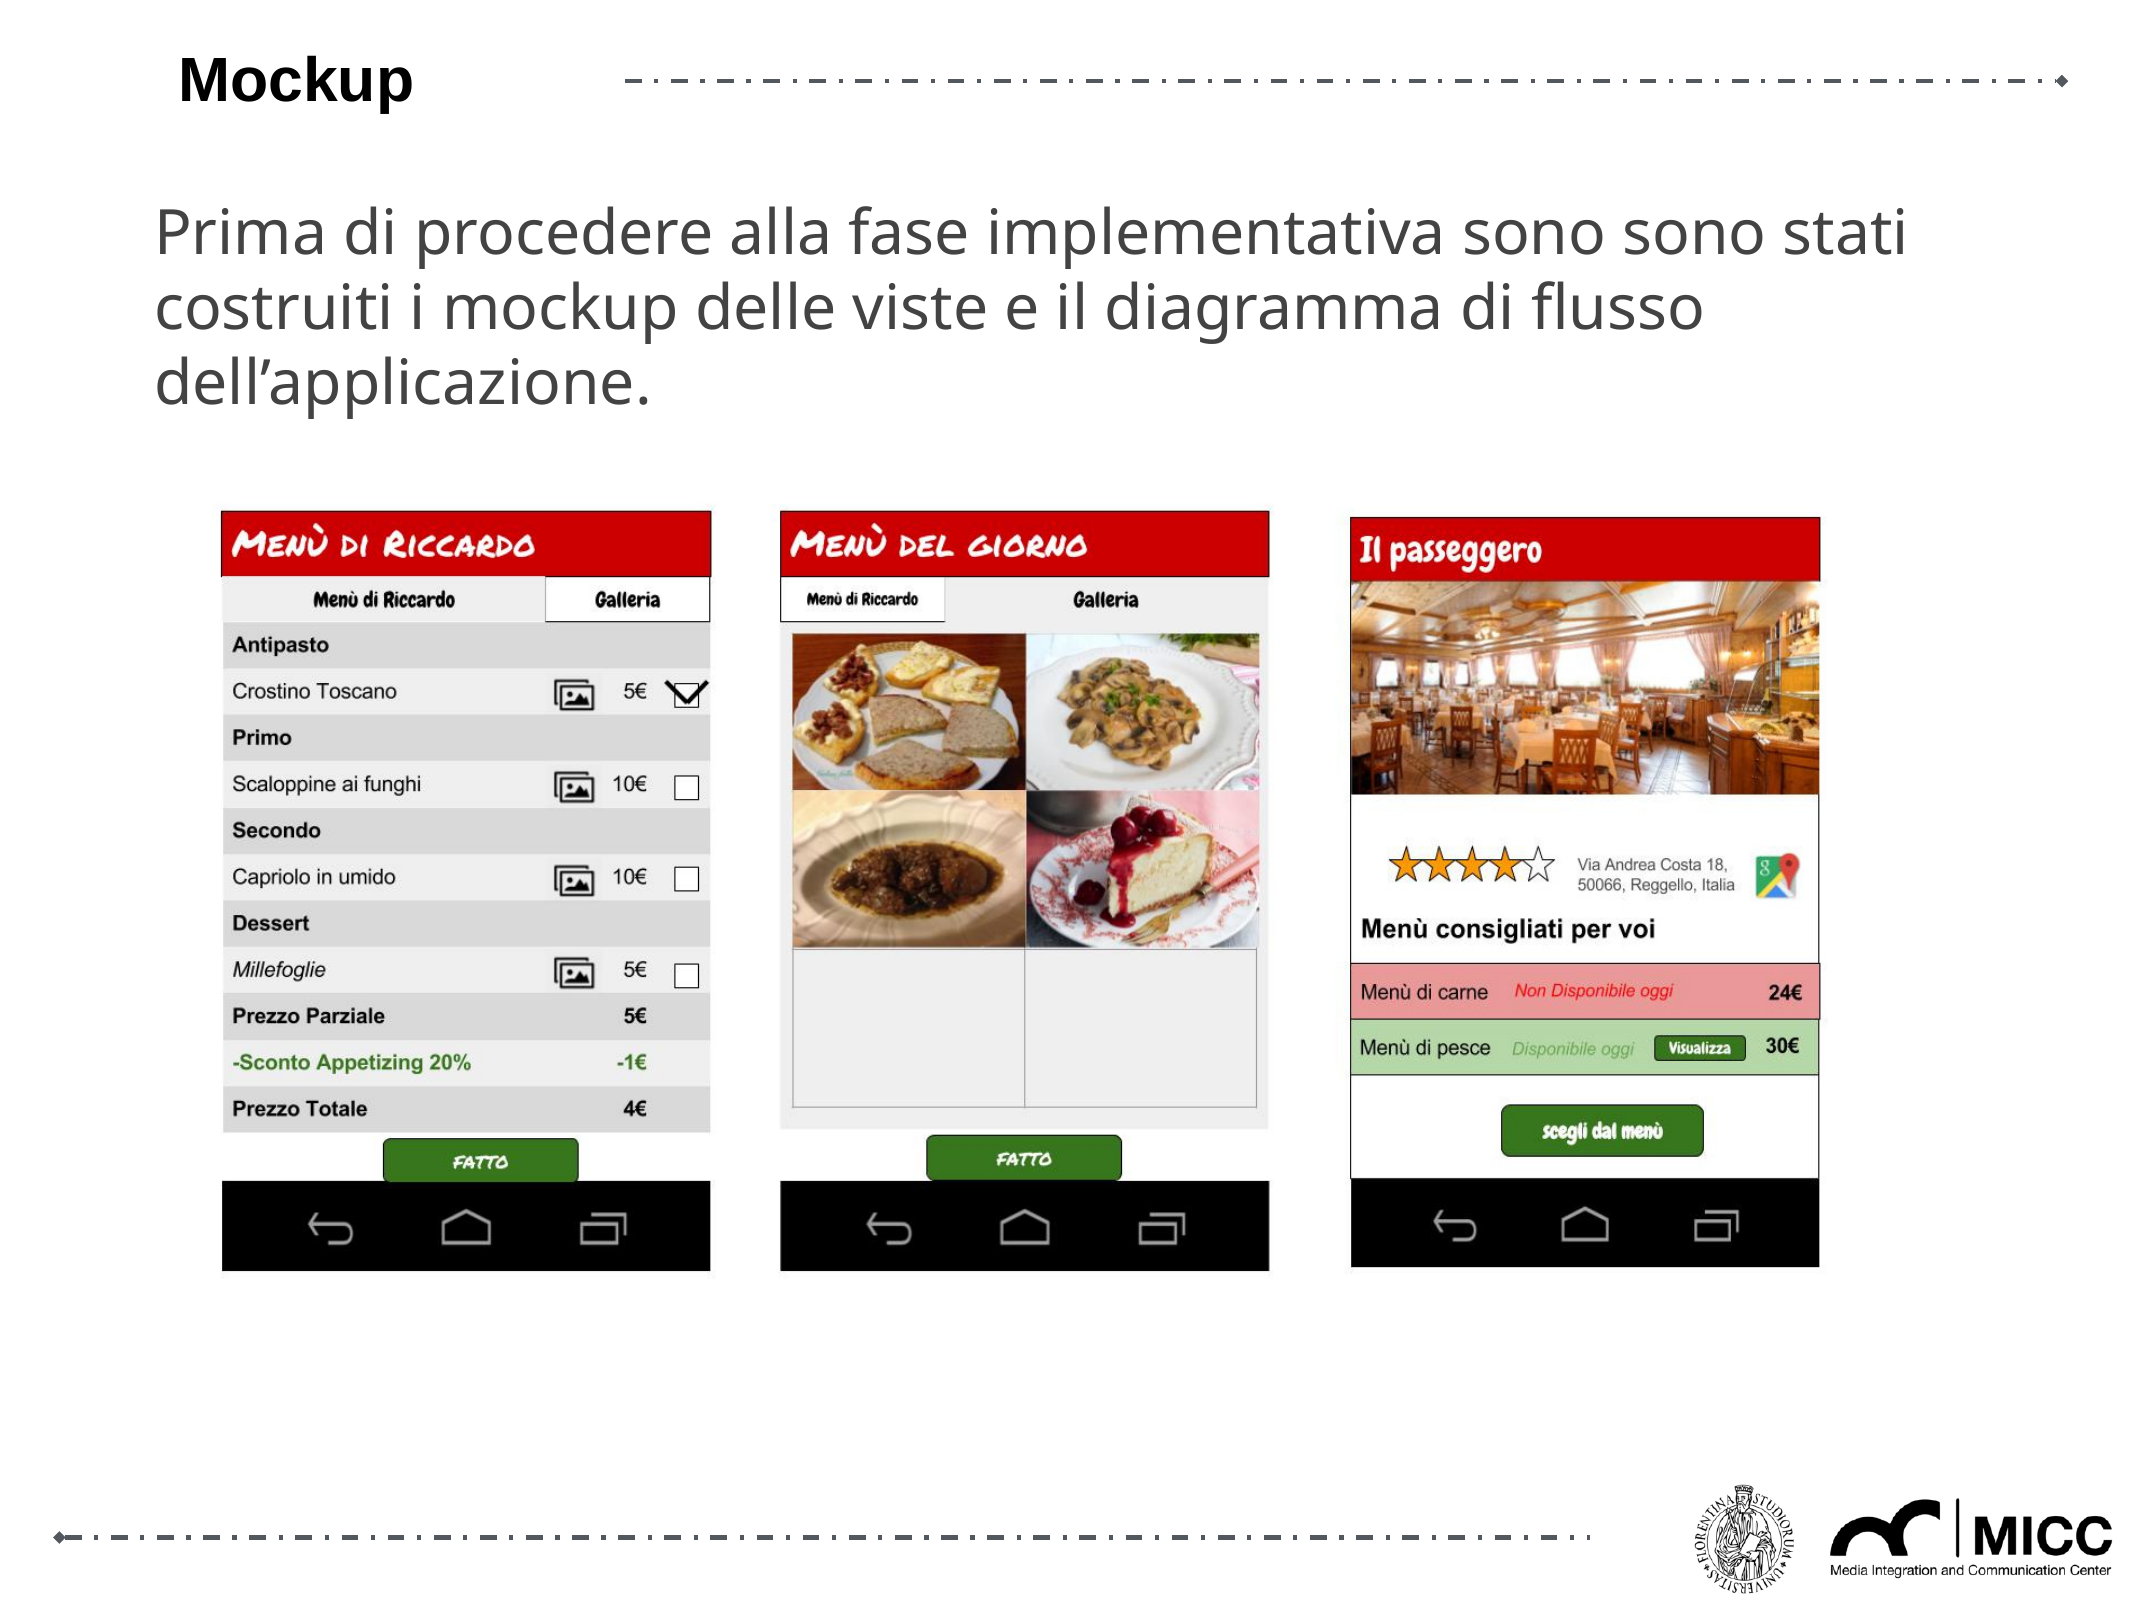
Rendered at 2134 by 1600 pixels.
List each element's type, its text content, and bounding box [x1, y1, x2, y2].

text_box Mockup [59, 24, 551, 135]
picture [1335, 507, 1828, 1275]
text_box Prima di procedere alla fase implementativa sono sono stati costruiti i mockup delle viste e il diagramma di flusso dell’applicazione. [139, 177, 1995, 466]
picture [1649, 1466, 2134, 1600]
picture [212, 486, 1293, 1297]
